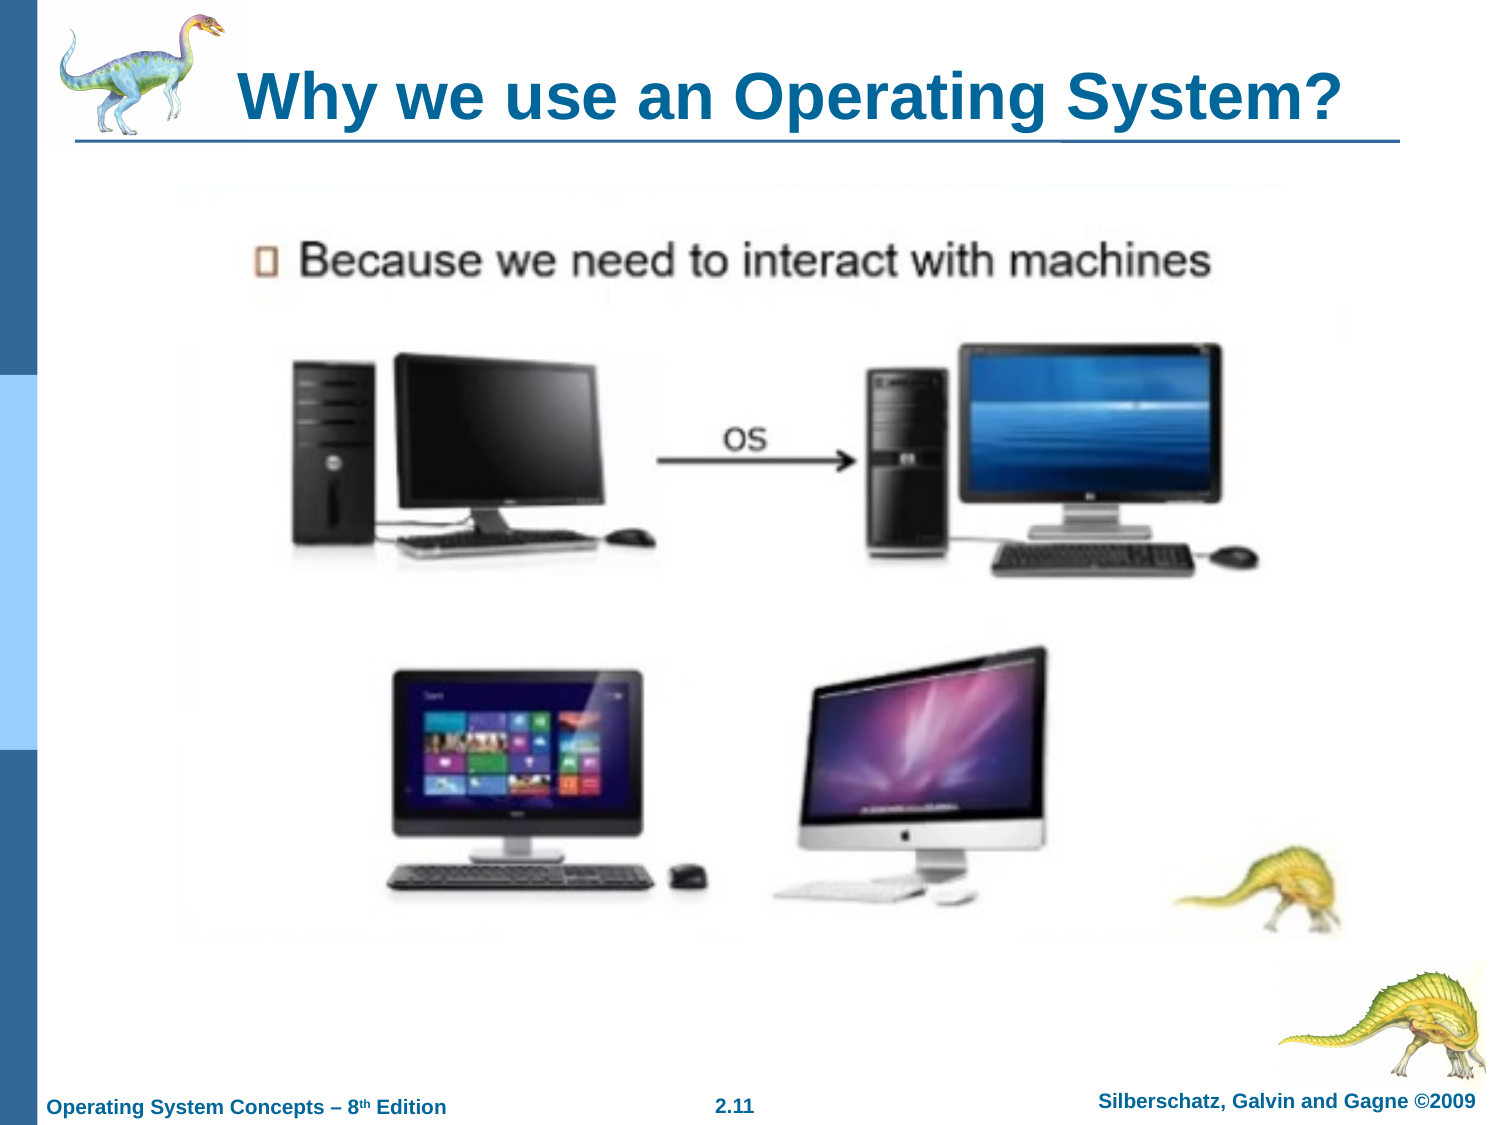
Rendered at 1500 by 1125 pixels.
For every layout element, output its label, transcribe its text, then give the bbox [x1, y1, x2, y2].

picture [46, 0, 243, 149]
picture [1275, 959, 1486, 1090]
text_box Why we use an Operating System? [158, 45, 1425, 141]
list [175, 184, 1349, 941]
